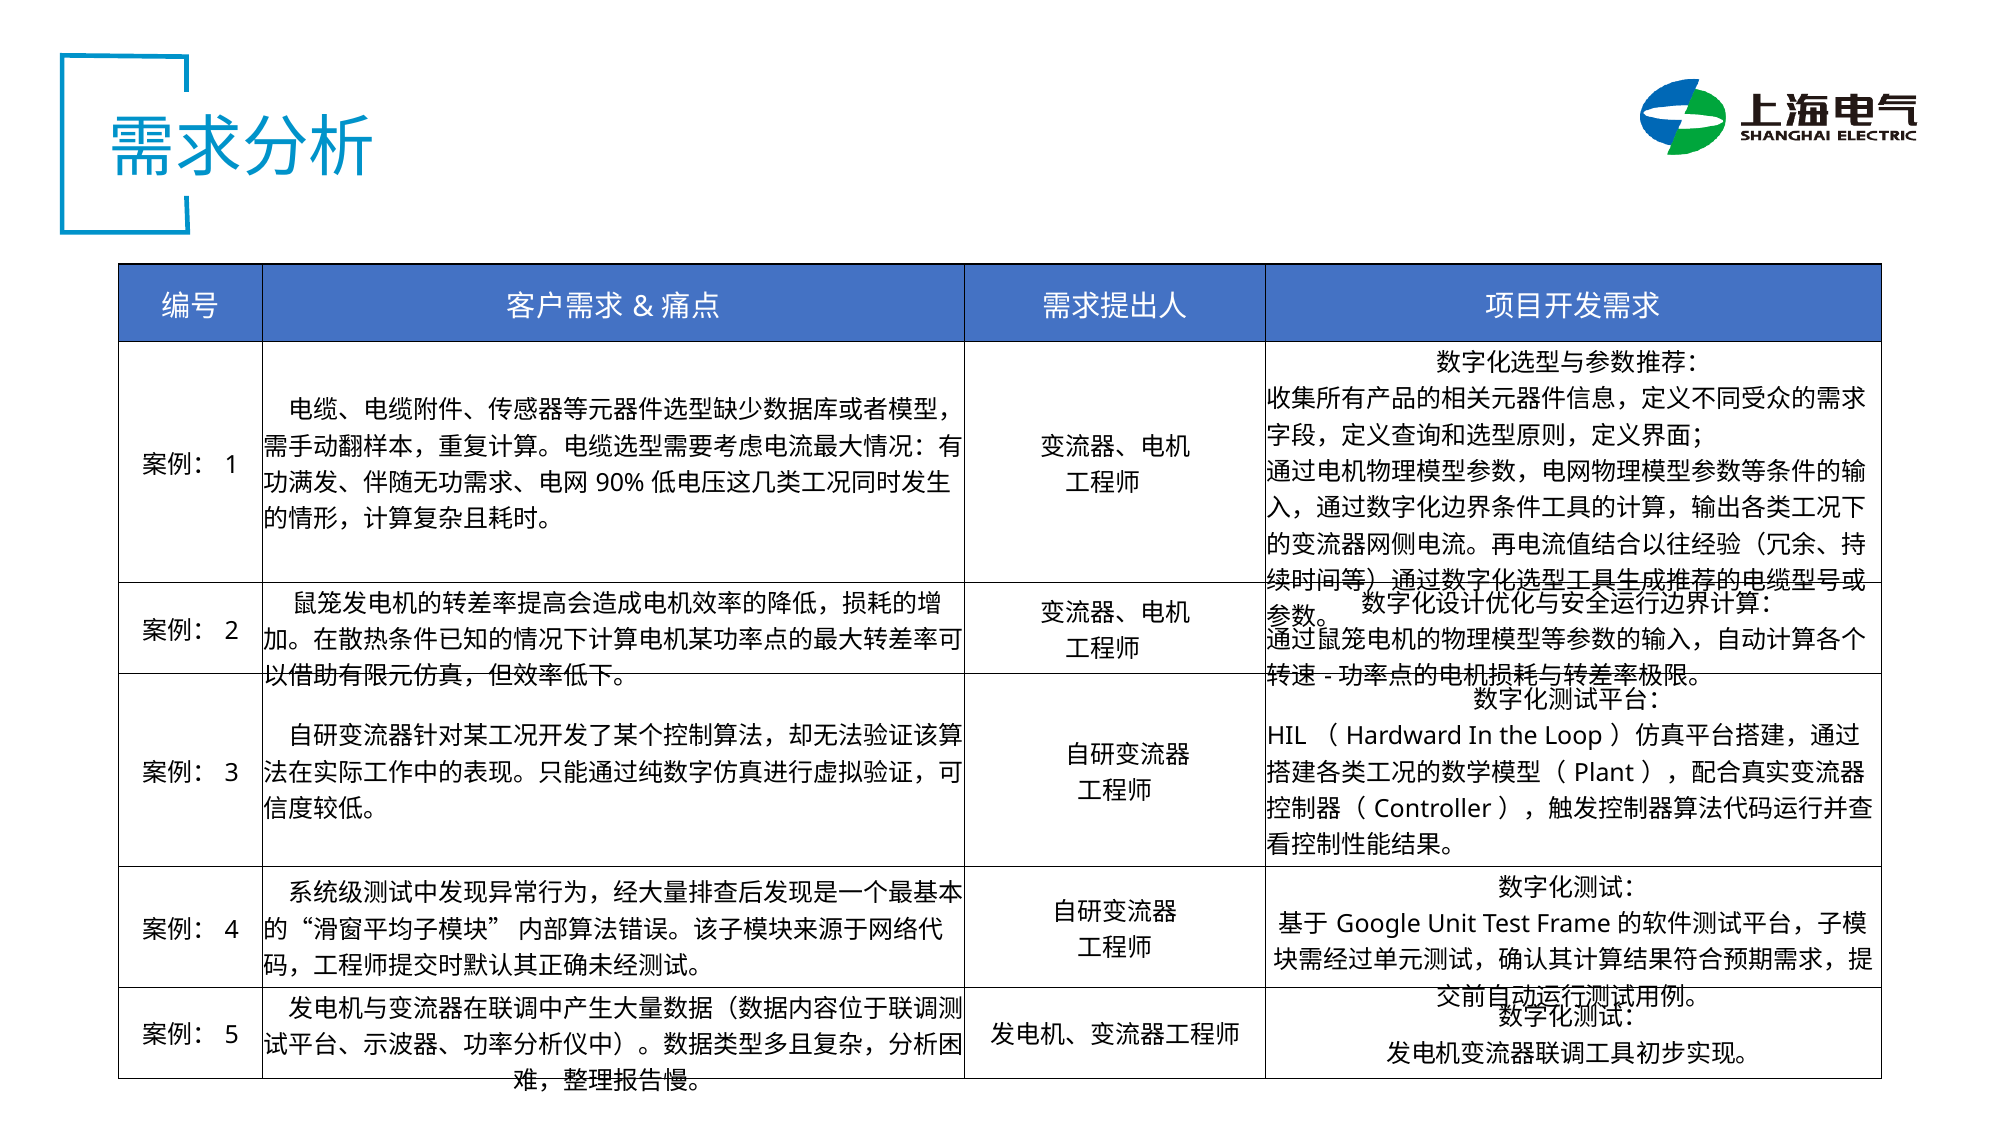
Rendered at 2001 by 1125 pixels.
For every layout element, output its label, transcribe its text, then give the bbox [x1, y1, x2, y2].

table_header 客户需求&痛点 [263, 265, 964, 341]
table_cell 自研变流器 工程师 [965, 867, 1265, 987]
table_cell 数字化选型与参数推荐： 收集所有产品的相关元器件信息，定义不同受众的需求字段，定义查询和选型原则，定义界面； 通过电机物理模型参数，电网物理模型参数等条件的输入，通过数字化边界条件工具的计算，输出各类工况下的变流器网侧电流。再电流值结合以往经验（冗余、持续时间等）通过数字化选型工具生成推荐的电缆型号或参数。 [1266, 342, 1881, 582]
table_cell 变流器、电机 工程师 [965, 342, 1265, 582]
table_cell 案例：5 [119, 988, 262, 1078]
table_cell 案例：4 [119, 867, 262, 987]
table_cell 案例：2 [119, 583, 262, 673]
picture [1640, 76, 1925, 157]
table_cell 数字化测试： 基于Google Unit Test Frame的软件测试平台，子模块需经过单元测试，确认其计算结果符合预期需求，提交前自动运行测试用例。 [1266, 867, 1881, 987]
table_cell 自研变流器 工程师 [965, 674, 1265, 866]
table_cell 数字化测试： 发电机变流器联调工具初步实现。 [1266, 988, 1881, 1078]
table_cell 变流器、电机 工程师 [965, 583, 1265, 673]
table_cell 电缆、电缆附件、传感器等元器件选型缺少数据库或者模型，需手动翻样本，重复计算。电缆选型需要考虑电流最大情况：有功满发、伴随无功需求、电网90%低电压这几类工况同时发生的情形，计算复杂且耗时。 [263, 342, 964, 582]
text_box 需求分析 [93, 95, 1557, 191]
table_cell 发电机、变流器工程师 [965, 988, 1265, 1078]
table_cell 案例：1 [119, 342, 262, 582]
table_cell 数字化设计优化与安全运行边界计算： 通过鼠笼电机的物理模型等参数的输入，自动计算各个转速-功率点的电机损耗与转差率极限。 [1266, 583, 1881, 673]
table_cell 案例：3 [119, 674, 262, 866]
table_header 项目开发需求 [1266, 265, 1881, 341]
table_cell 自研变流器针对某工况开发了某个控制算法，却无法验证该算法在实际工作中的表现。只能通过纯数字仿真进行虚拟验证，可信度较低。 [263, 674, 964, 866]
table_cell 发电机与变流器在联调中产生大量数据（数据内容位于联调测试平台、示波器、功率分析仪中）。数据类型多且复杂，分析困难，整理报告慢。 [263, 988, 964, 1078]
table_cell 鼠笼发电机的转差率提高会造成电机效率的降低，损耗的增加。在散热条件已知的情况下计算电机某功率点的最大转差率可以借助有限元仿真，但效率低下。 [263, 583, 964, 673]
table_header 编号 [119, 265, 262, 341]
table_cell 数字化测试平台： HIL（Hardward In the Loop）仿真平台搭建，通过搭建各类工况的数学模型（Plant），配合真实变流器控制器（Controller），触发控制器算法代码运行并查看控制性能结果。 [1266, 674, 1881, 866]
table_header 需求提出人 [965, 265, 1265, 341]
table_cell 系统级测试中发现异常行为，经大量排查后发现是一个最基本的“滑窗平均子模块” 内部算法错误。该子模块来源于网络代码，工程师提交时默认其正确未经测试。 [263, 867, 964, 987]
